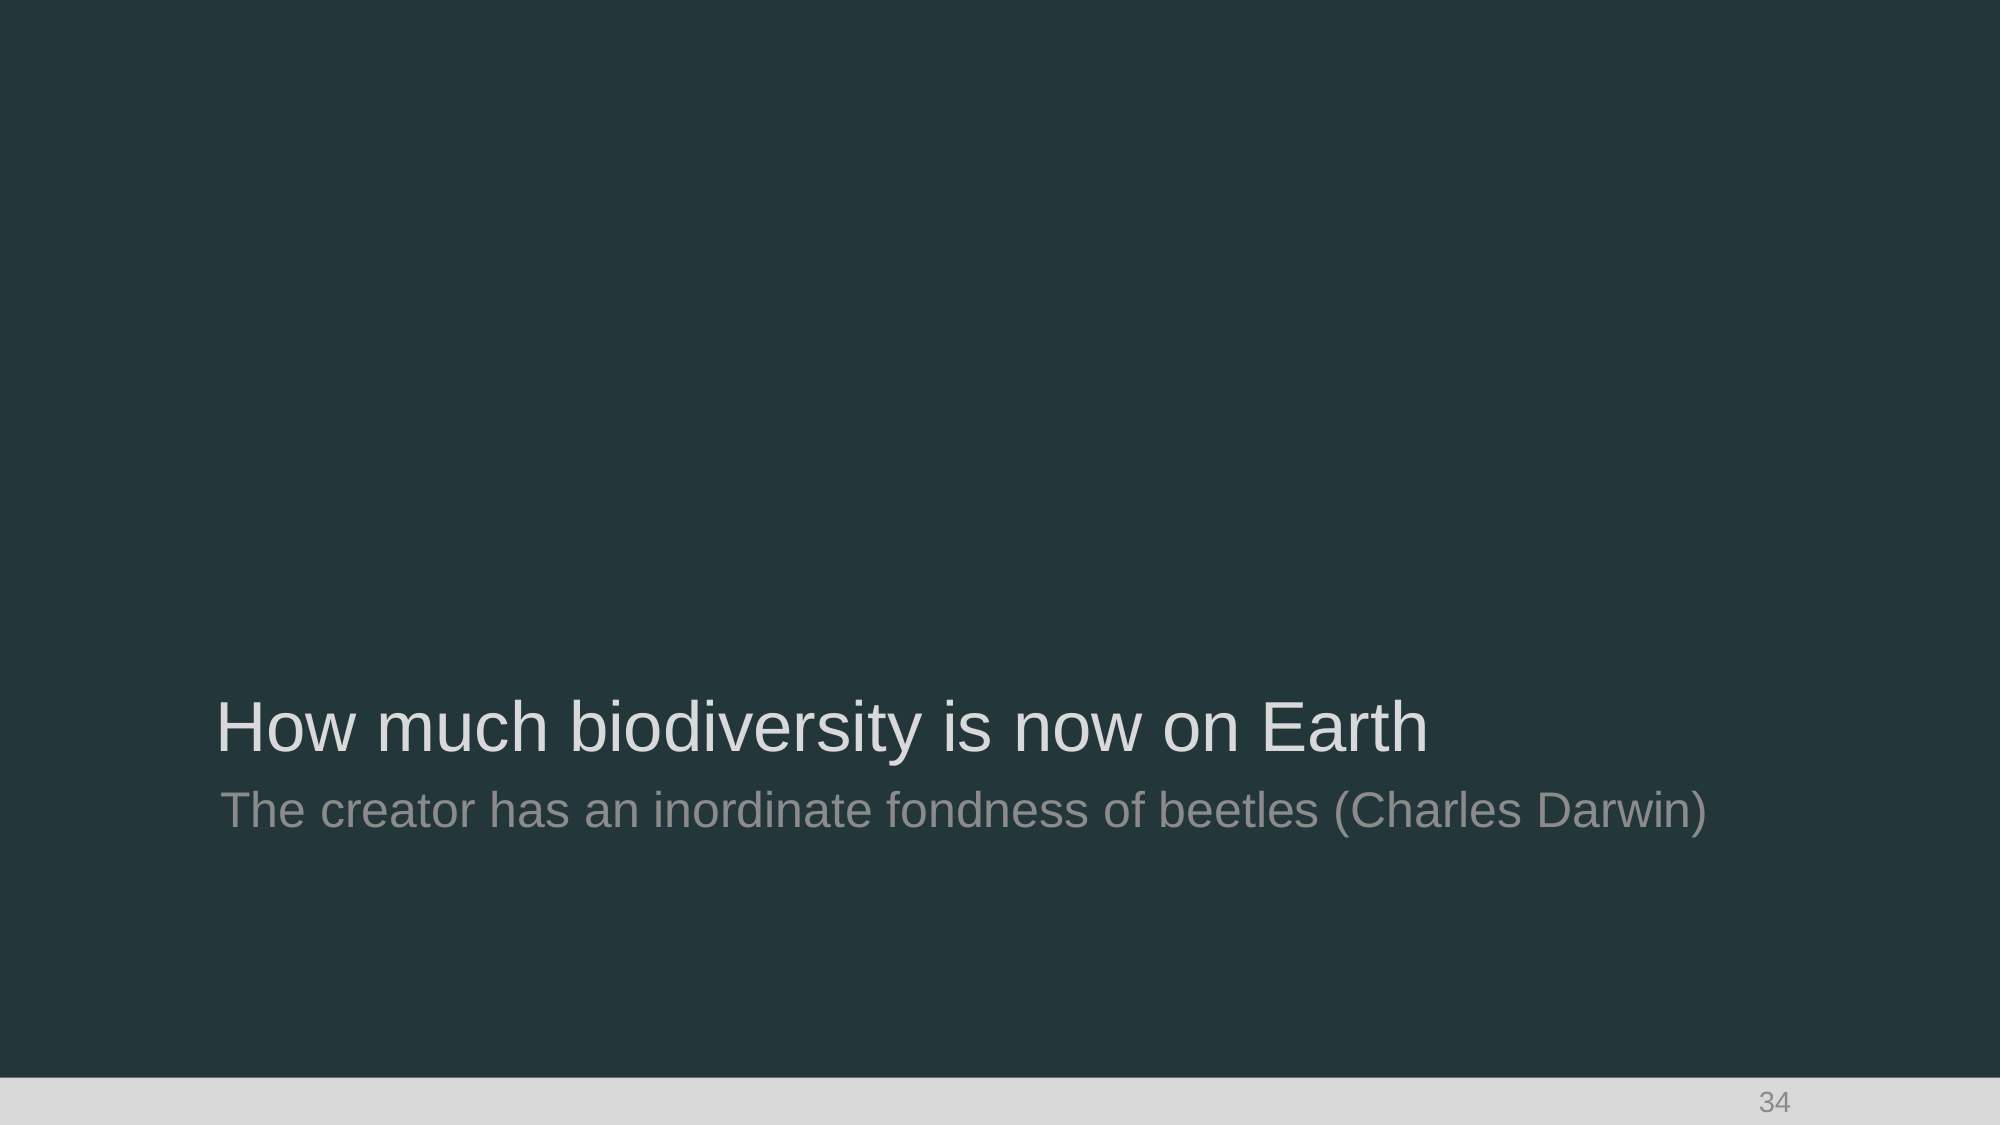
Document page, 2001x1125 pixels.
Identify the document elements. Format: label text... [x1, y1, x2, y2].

title How much biodiversity is now on Earth [200, 306, 1926, 775]
footer [0, 1077, 1550, 1125]
slide_number 34 [1550, 1077, 2000, 1125]
list The creator has an inordinate fondness of beetles (Charles Darwin) [205, 776, 1931, 1023]
